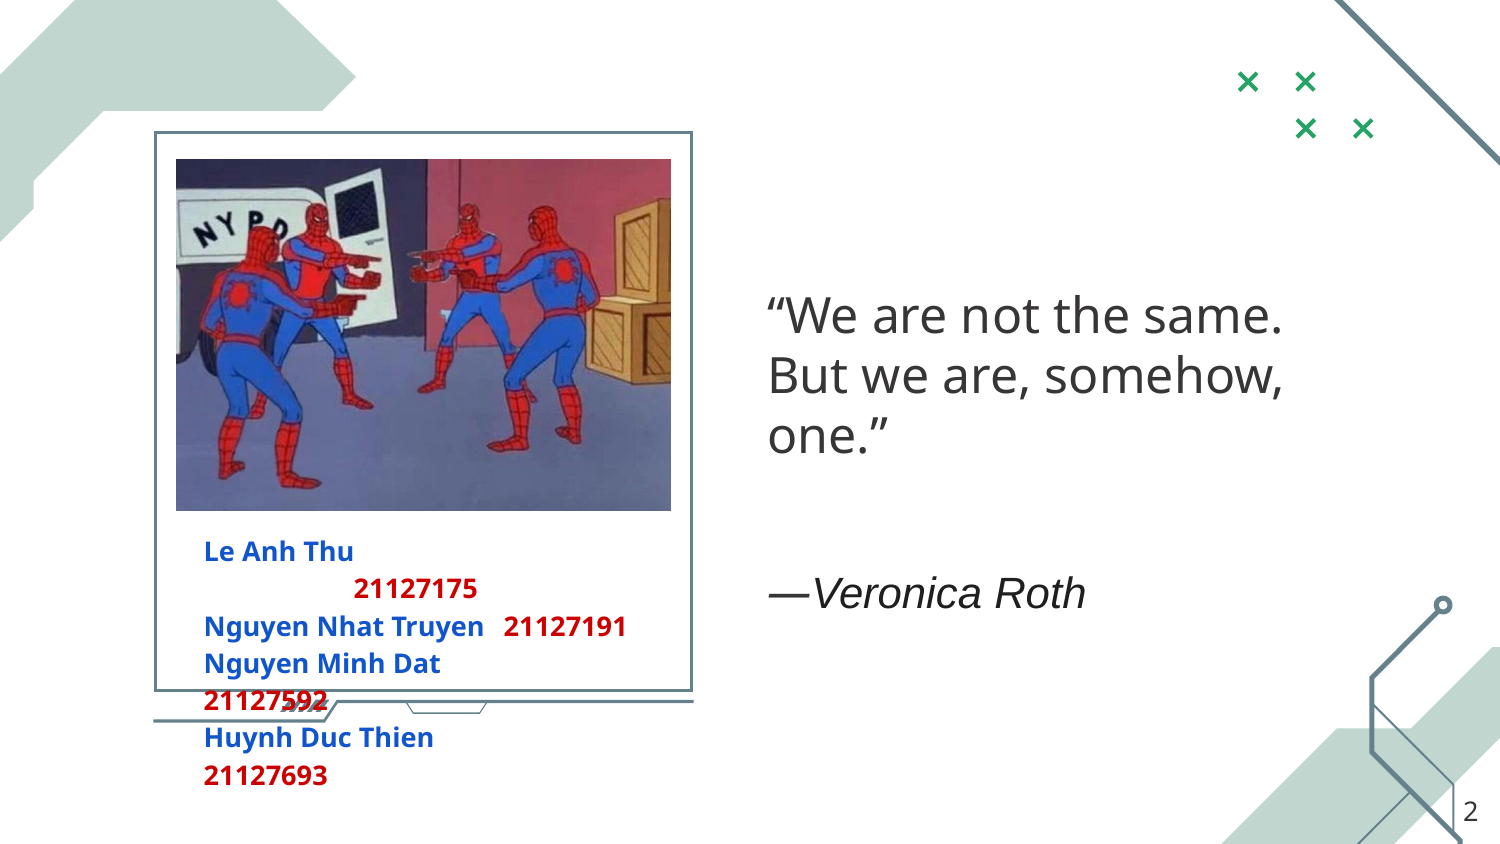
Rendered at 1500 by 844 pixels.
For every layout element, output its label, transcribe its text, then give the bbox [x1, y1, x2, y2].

subtitle “We are not the same. But we are, somehow, one.” [752, 215, 1347, 533]
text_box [153, 699, 694, 723]
picture [175, 159, 672, 512]
text_box Le Anh Thu 21127175 Nguyen Nhat Truyen 21127191 Nguyen Minh Dat 21127592 Huynh Duc Thien 21127693 [188, 514, 681, 698]
title —Veronica Roth [752, 556, 1347, 623]
text_box [155, 132, 692, 691]
text_box Le Anh Thu 21127175 Nguyen Nhat Truyen 21127191 Nguyen Minh Dat 21127592 Huynh Duc Thien 21127693 [188, 730, 681, 806]
slide_number ‹#› [1403, 779, 1494, 844]
